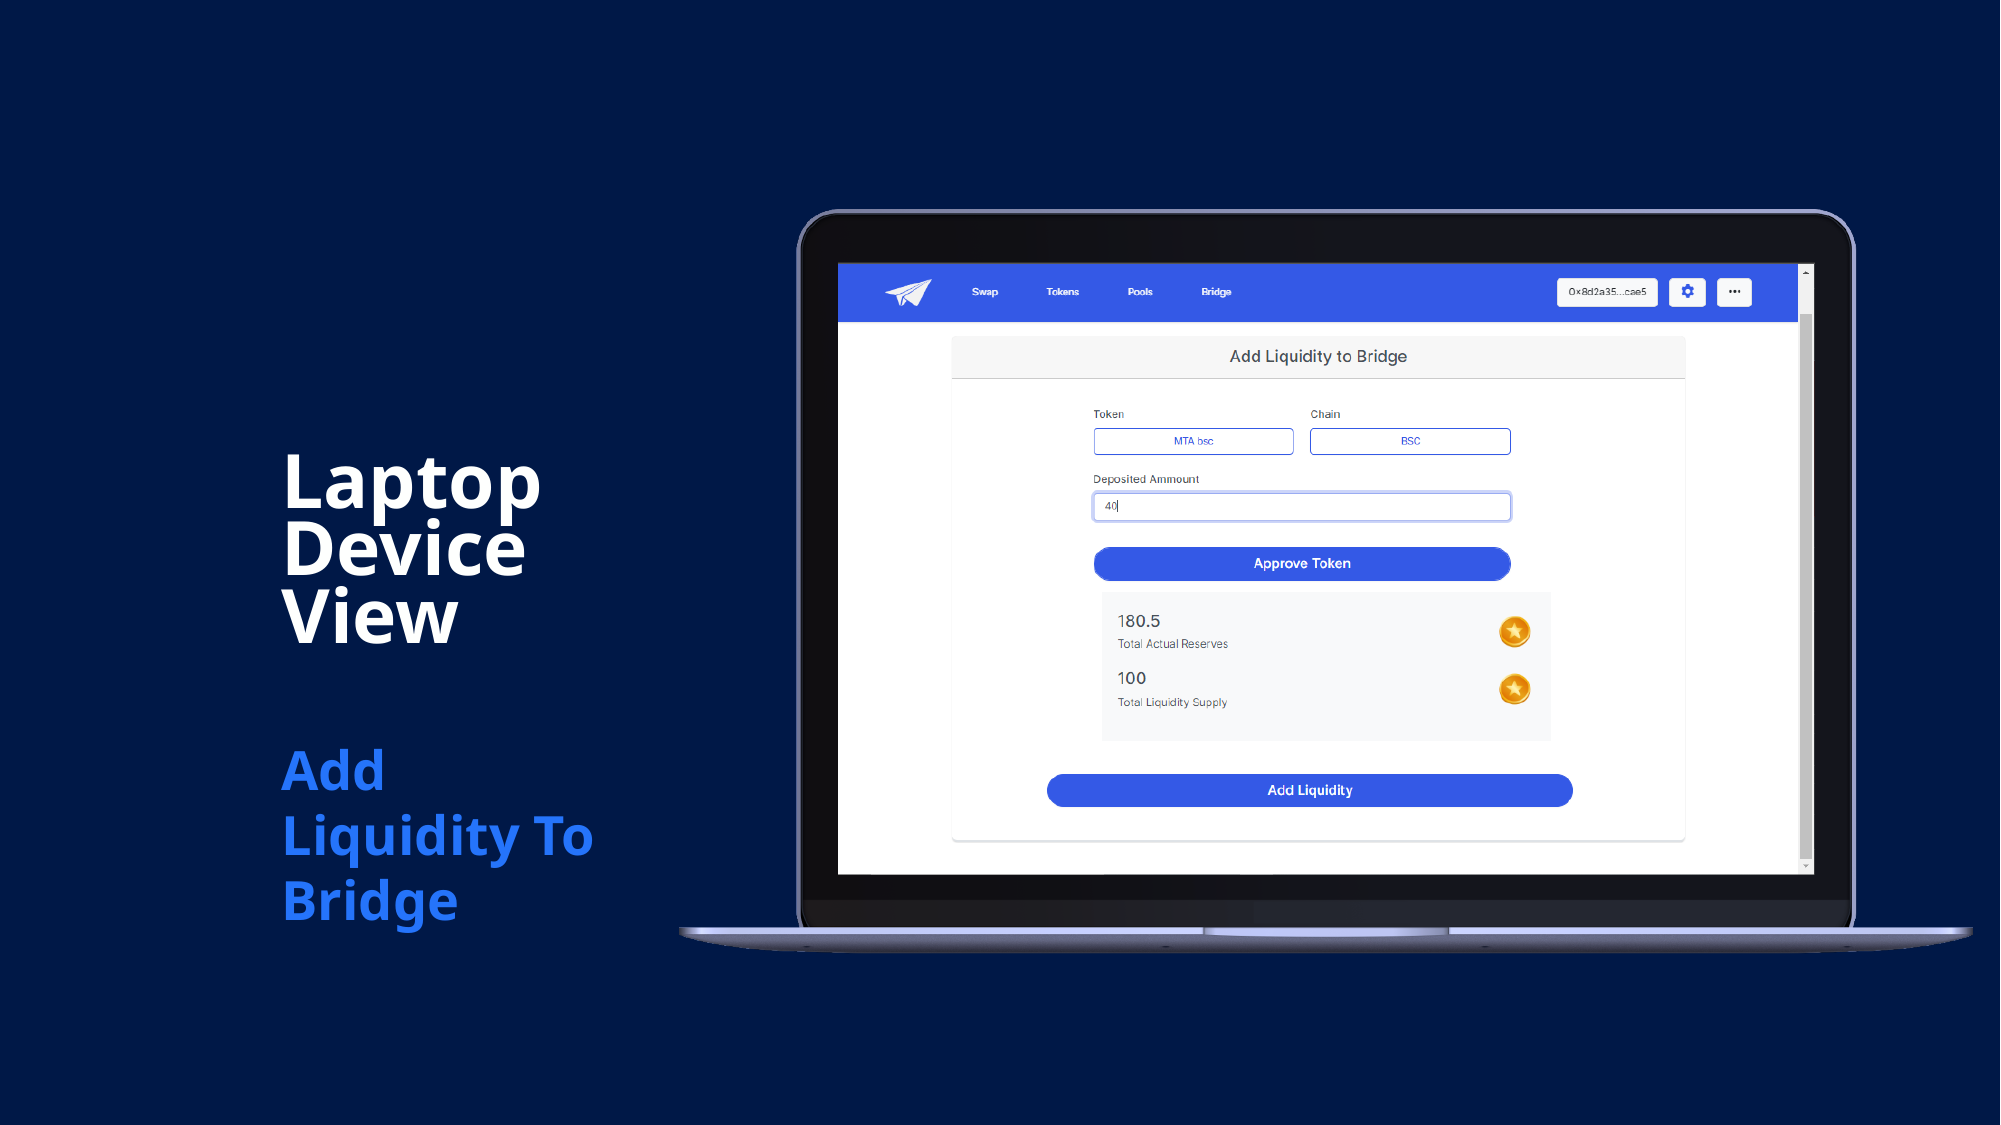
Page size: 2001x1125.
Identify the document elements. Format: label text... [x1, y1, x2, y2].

picture [679, 209, 1973, 969]
title Laptop Device View [281, 422, 794, 703]
text_box Add Liquidity To Bridge [281, 728, 630, 939]
